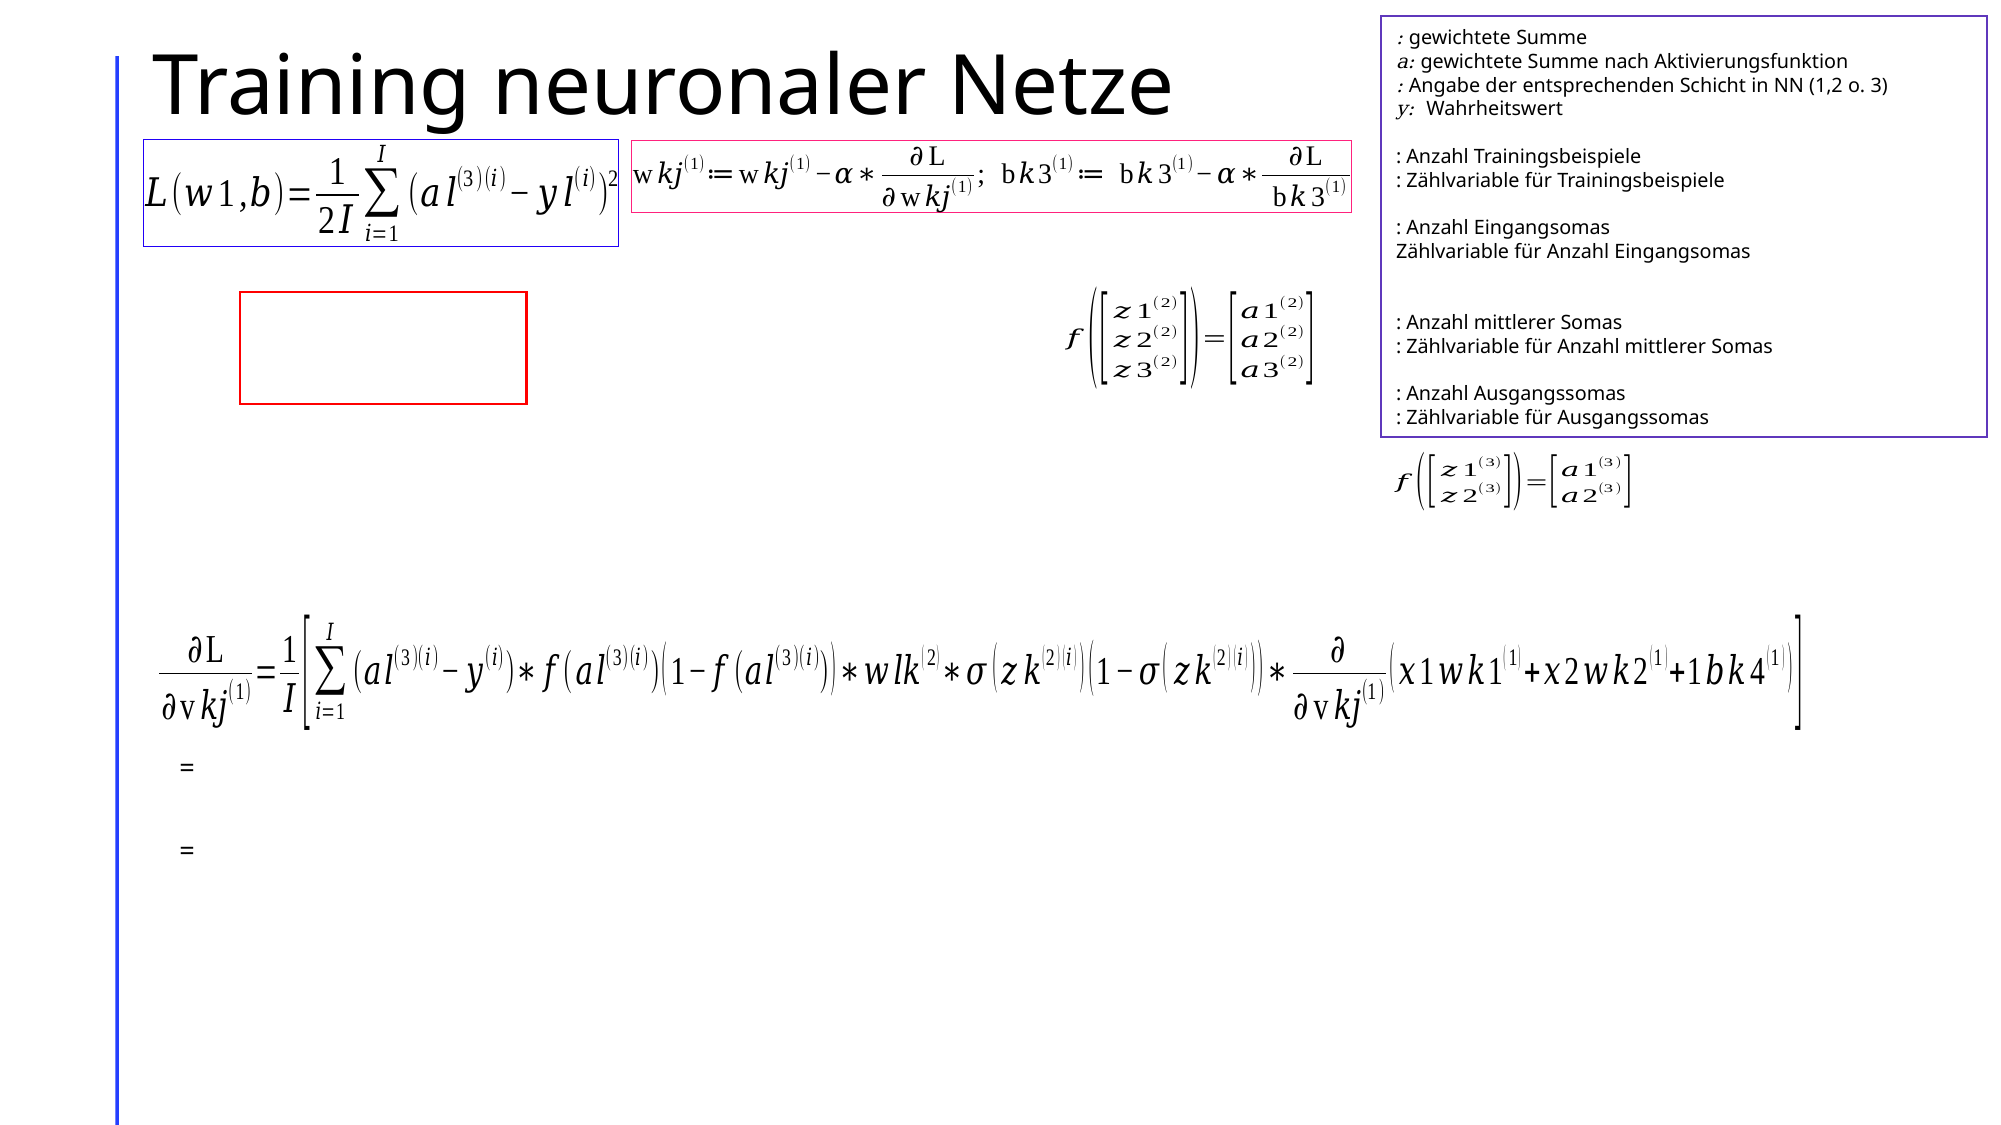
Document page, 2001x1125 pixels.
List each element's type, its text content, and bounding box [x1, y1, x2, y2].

text_box [239, 291, 528, 405]
text_box Training neuronaler Netze [137, 0, 1863, 197]
